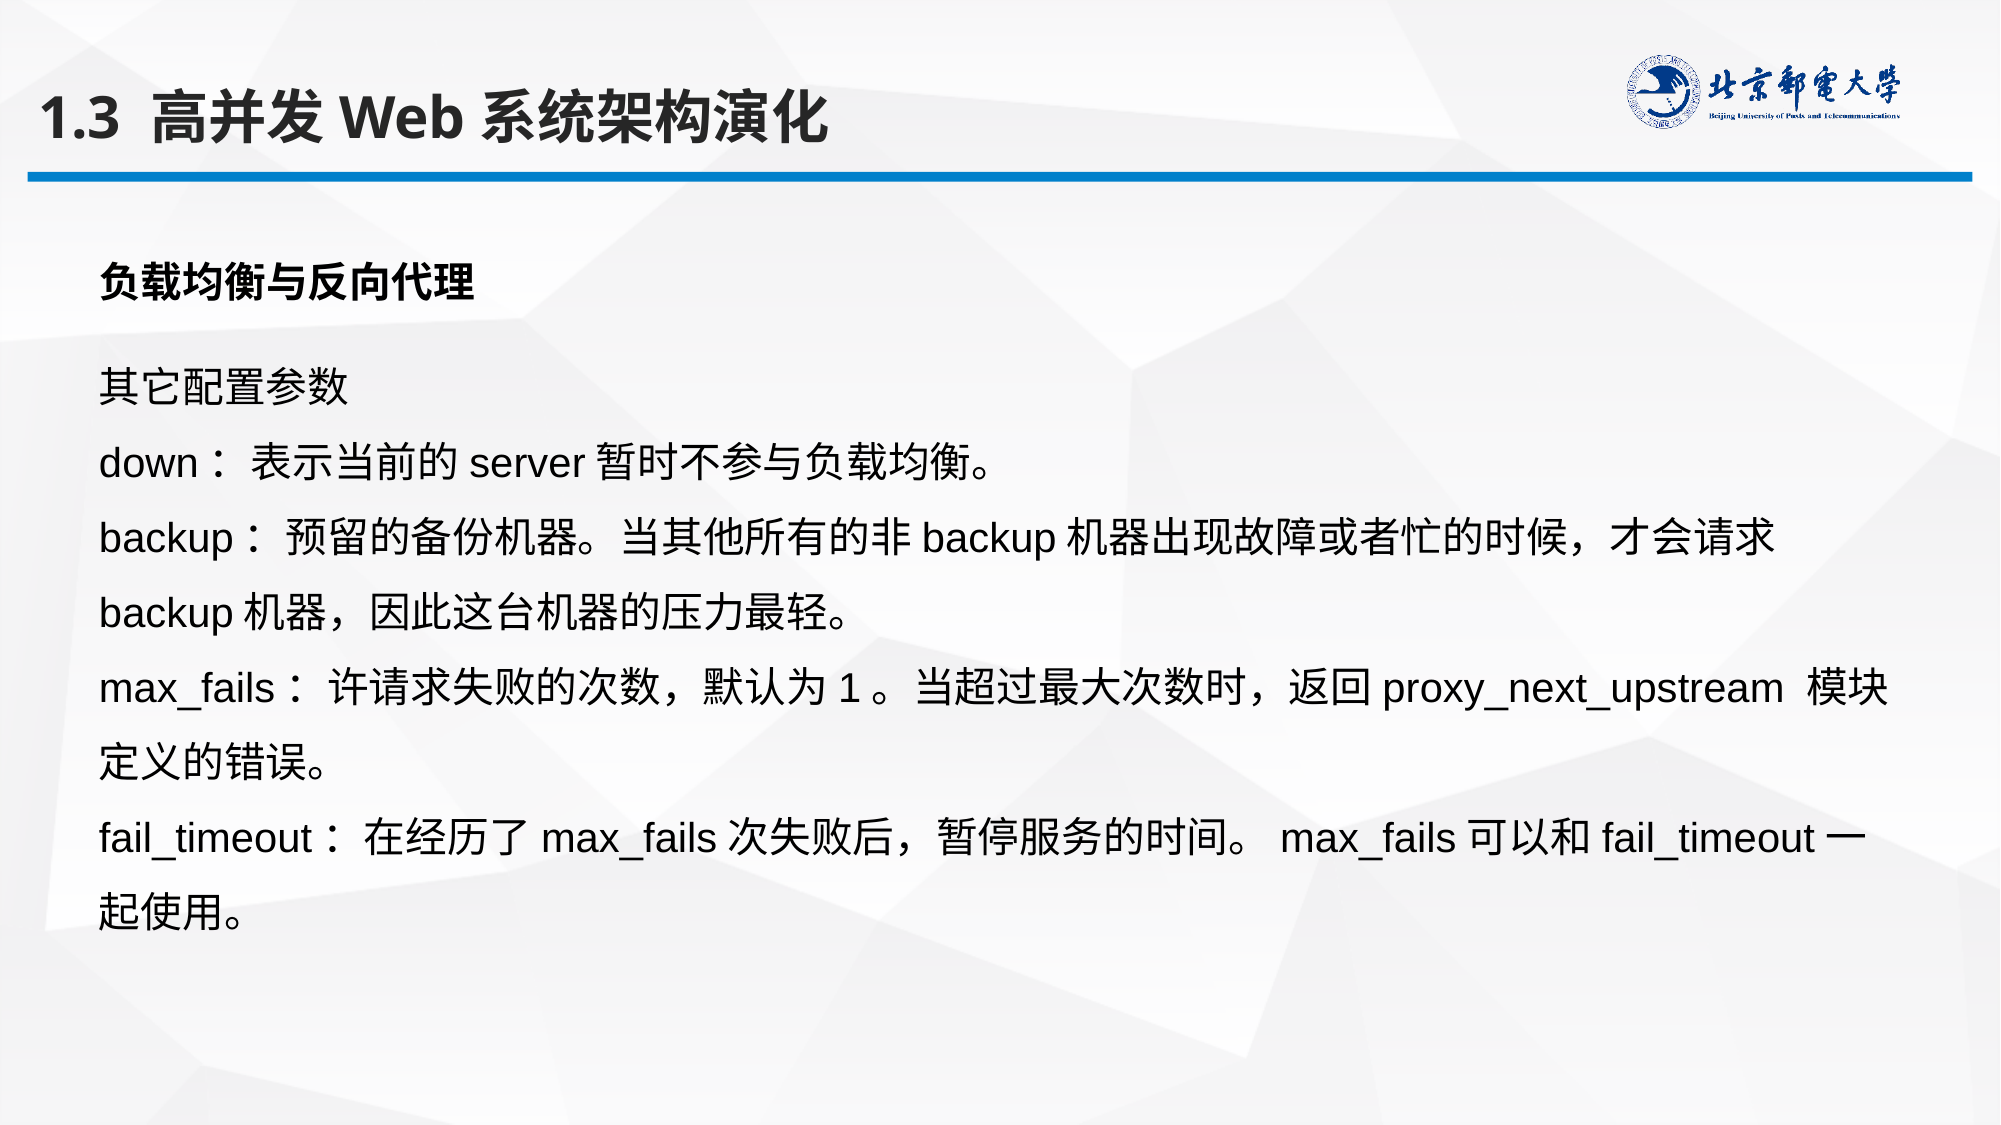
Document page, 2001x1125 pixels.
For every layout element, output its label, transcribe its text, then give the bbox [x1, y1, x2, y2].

text_box 其它配置参数 down：表示当前的server暂时不参与负载均衡。 backup：预留的备份机器。当其他所有的非backup机器出现故障或者忙的时候，才会请求backup机器，因此这台机器的压力最轻。 max_fails：许请求失败的次数，默认为1。当超过最大次数时，返回proxy_next_upstream 模块定义的错误。 fail_timeout：在经历了max_fails次失败后，暂停服务的时间。max_fails可以和fail_timeout一起使用。 [84, 328, 1916, 994]
text_box 1.3 高并发Web系统架构演化 [23, 73, 1083, 228]
text_box [1083, 171, 1973, 183]
picture [0, 0, 2000, 1125]
text_box 负载均衡与反向代理 [84, 248, 490, 314]
